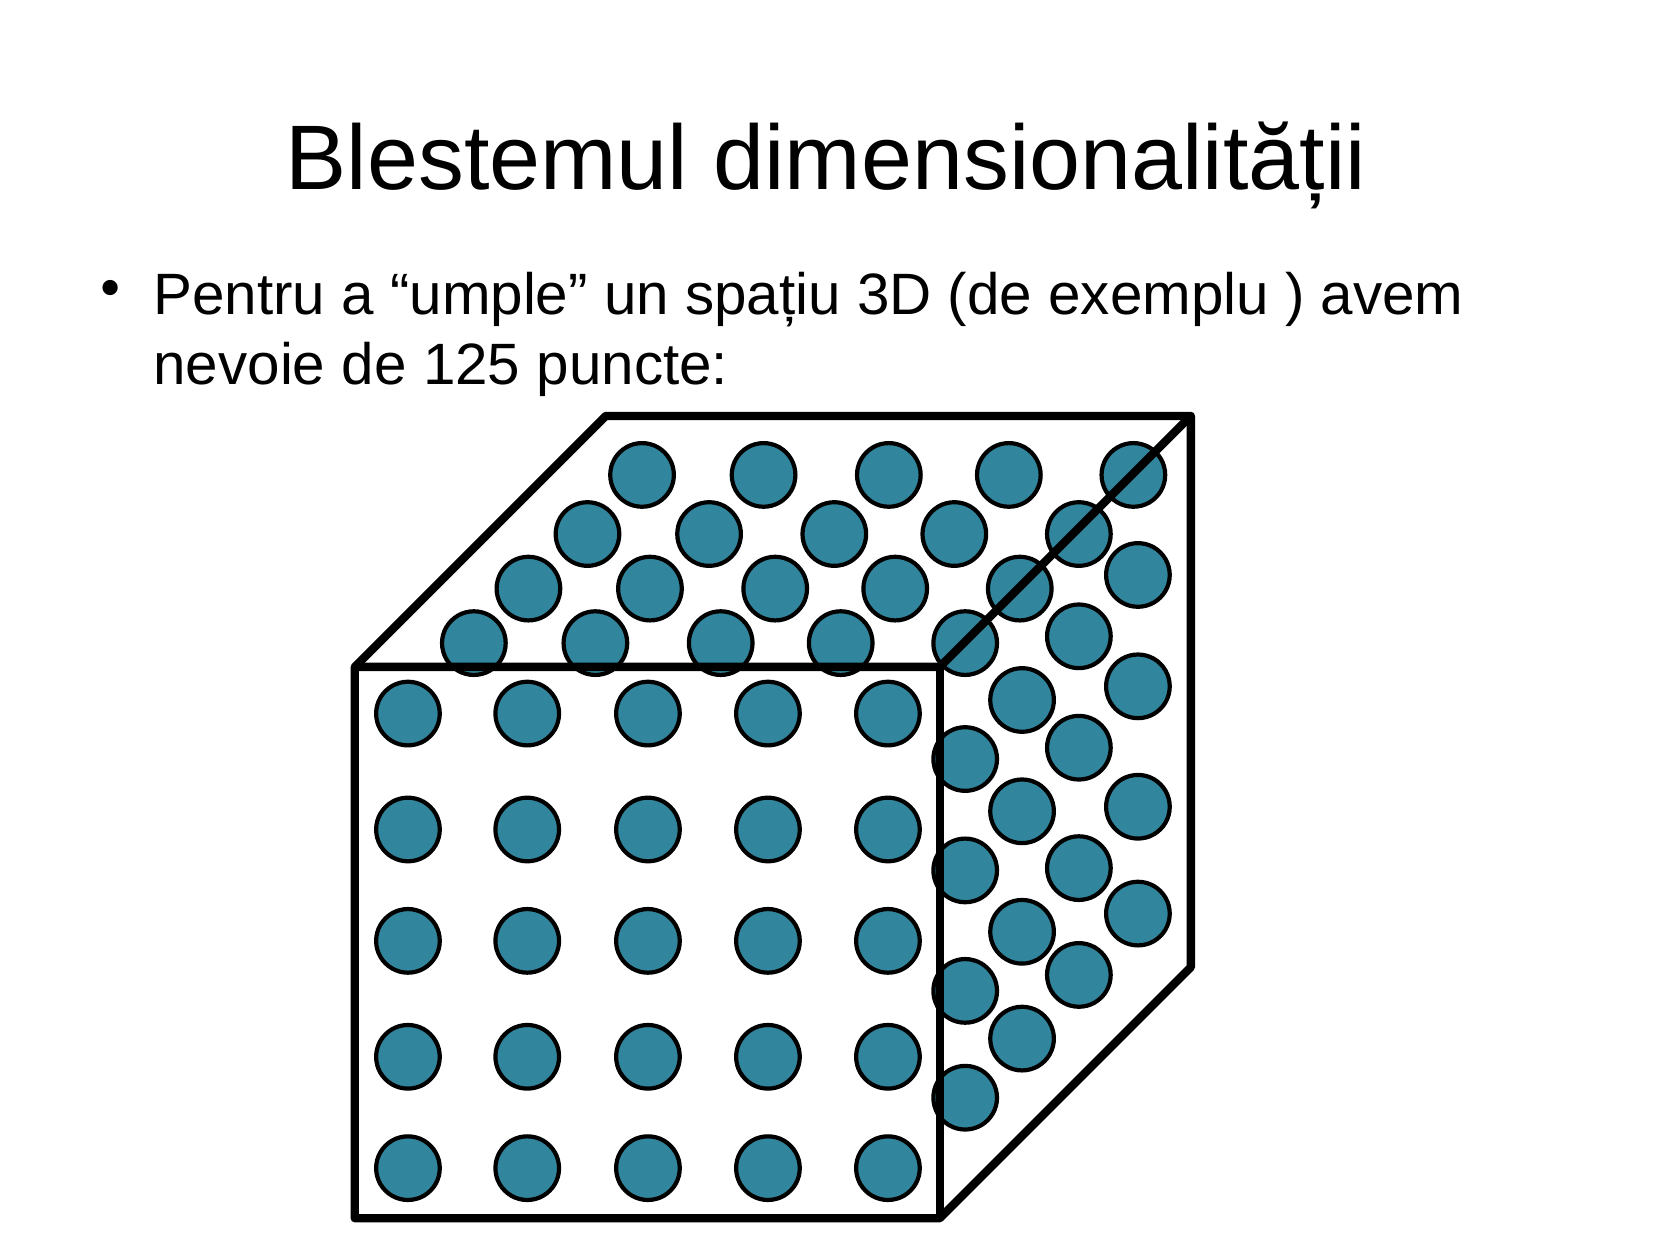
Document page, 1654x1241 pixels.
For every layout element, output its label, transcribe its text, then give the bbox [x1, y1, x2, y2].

text_box Blestemul dimensionalității [82, 49, 1571, 257]
text_box [1104, 772, 1172, 841]
text_box [1104, 879, 1172, 948]
text_box [988, 897, 1056, 966]
text_box [988, 777, 1056, 846]
text_box [1044, 834, 1113, 903]
text_box [1104, 541, 1172, 609]
text_box [1104, 652, 1172, 721]
text_box [988, 1004, 1056, 1073]
text_box [1044, 713, 1113, 782]
text_box [1044, 941, 1113, 1009]
text_box [1044, 602, 1113, 671]
text_box [352, 413, 1193, 1221]
text_box [988, 666, 1056, 734]
